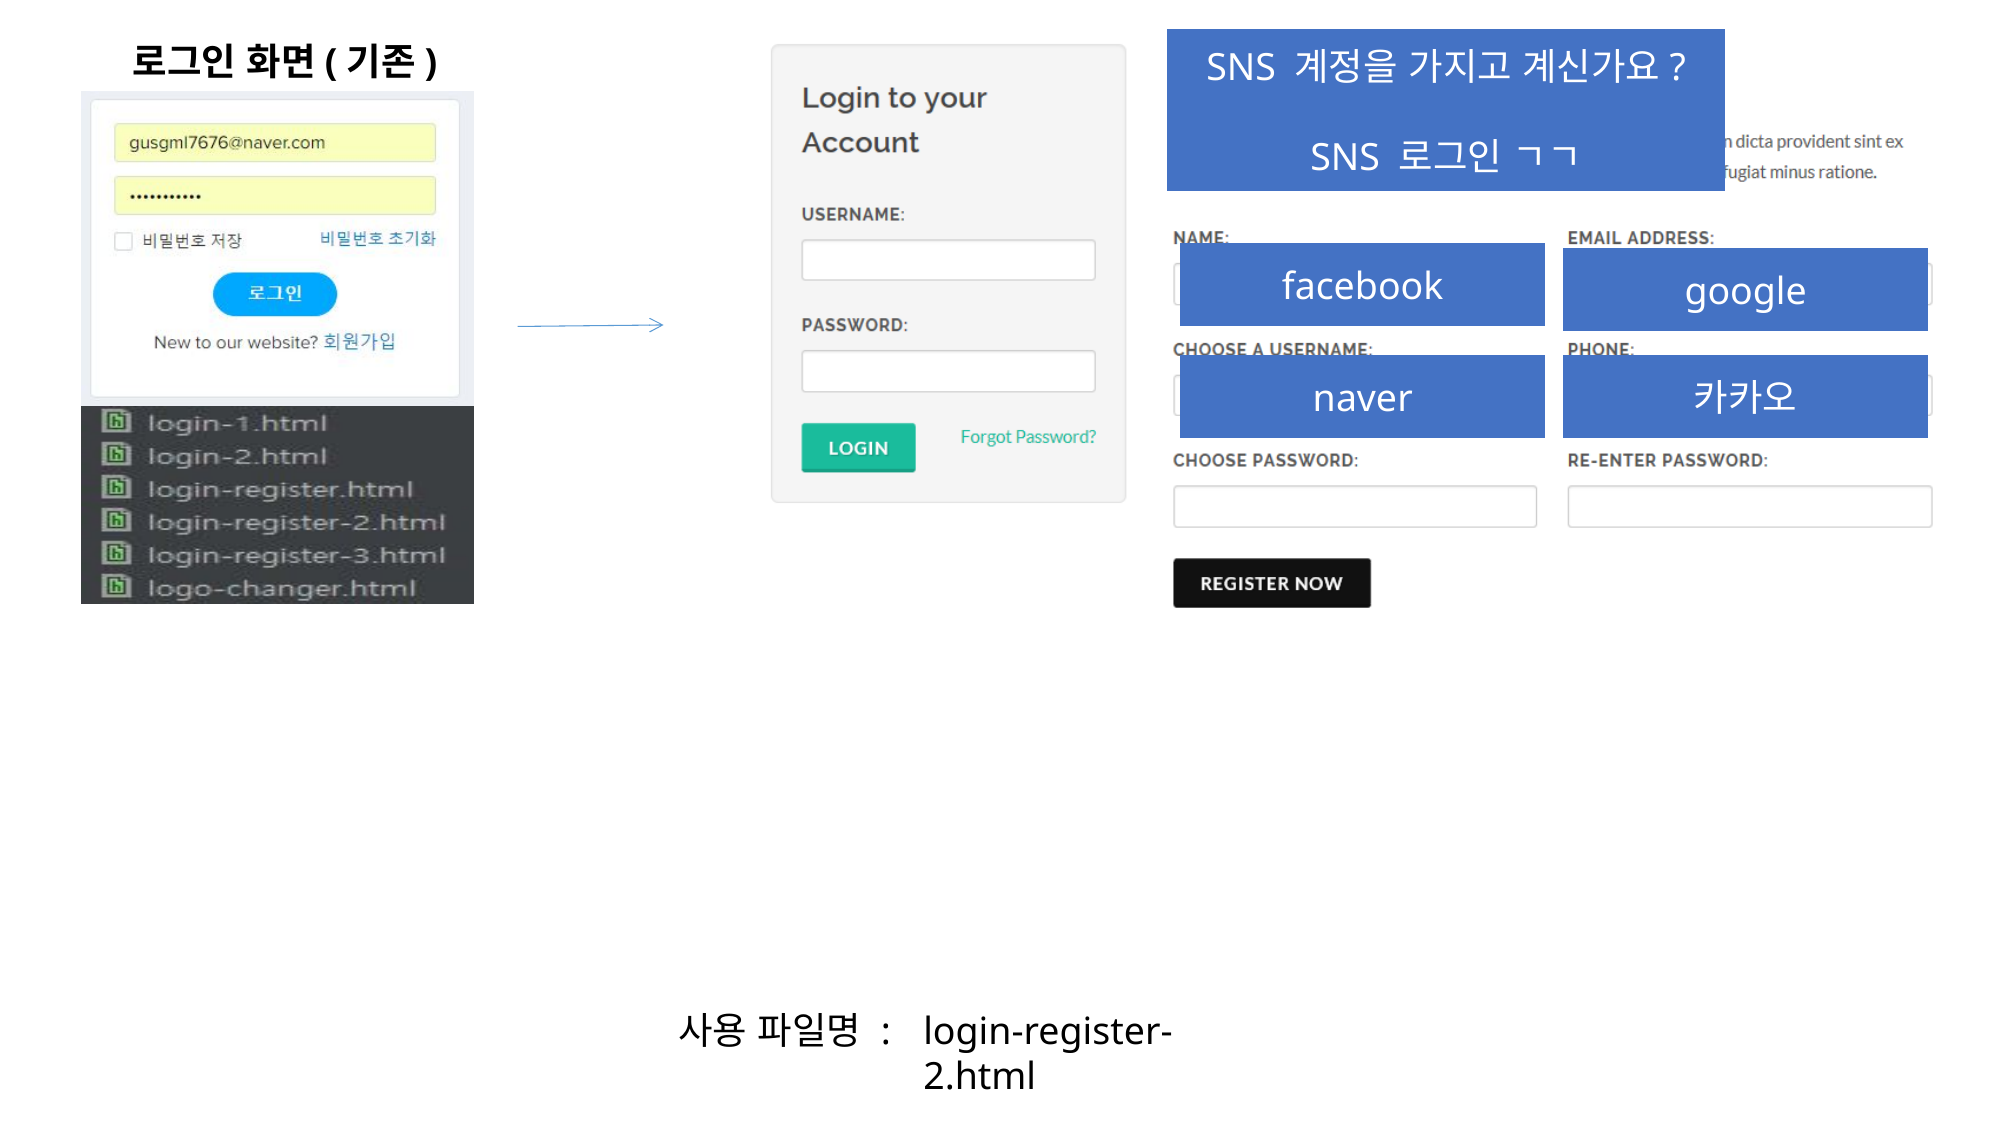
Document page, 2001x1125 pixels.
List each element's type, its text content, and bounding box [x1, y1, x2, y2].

picture [751, 30, 1948, 629]
text_box 사용 파일명 : [663, 999, 983, 1060]
text_box 로그인 화면(기존) [118, 30, 486, 91]
picture [81, 90, 474, 604]
text_box login-register-2.html [908, 999, 1300, 1105]
